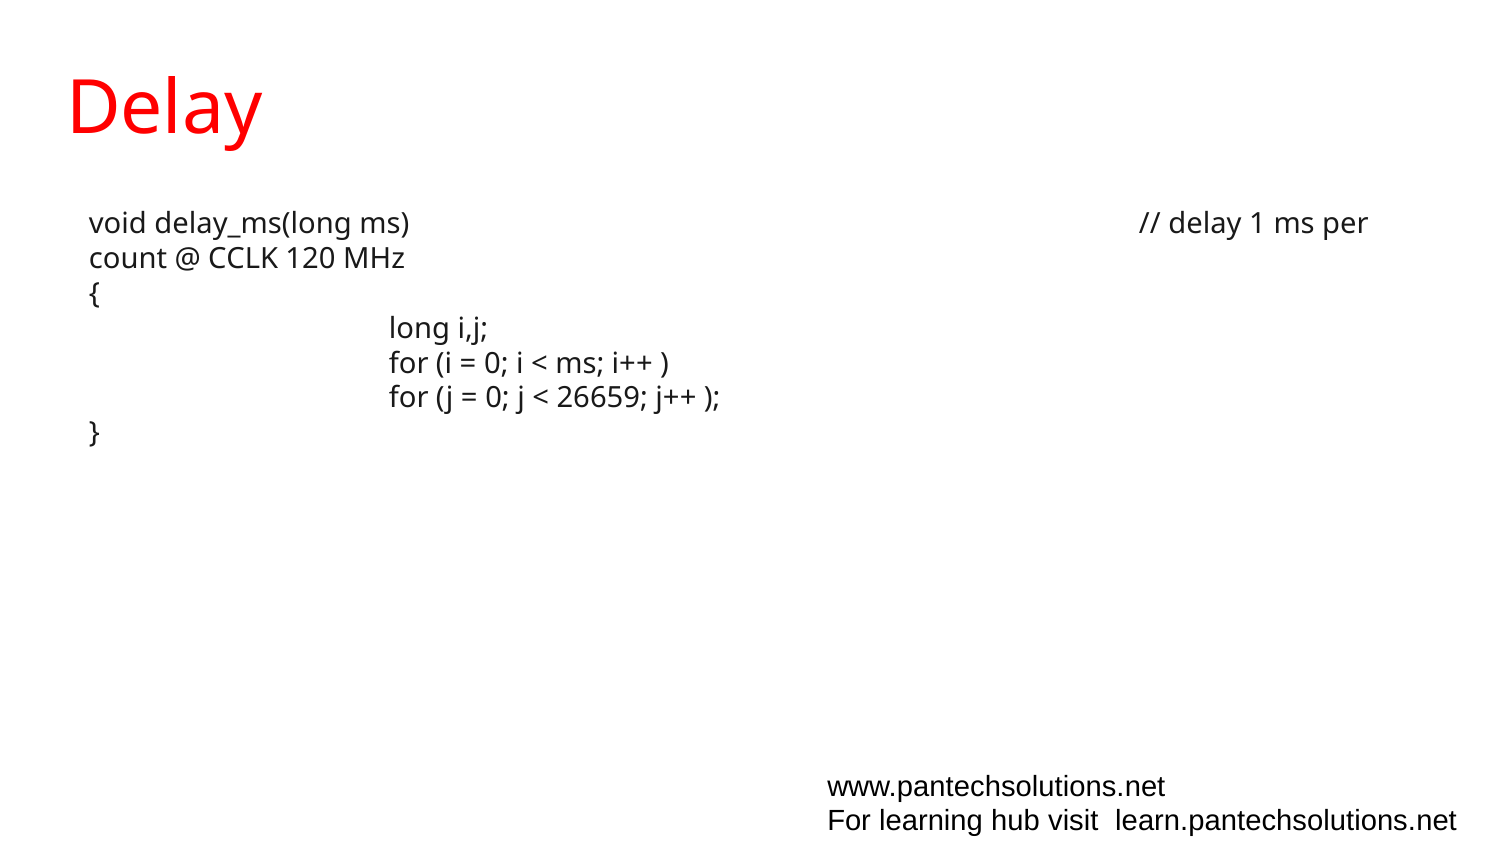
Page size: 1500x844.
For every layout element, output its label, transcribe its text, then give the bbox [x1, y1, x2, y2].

title Delay [51, 43, 1449, 138]
slide_number www.pantechsolutions.net For learning hub visit learn.pantechsolutions.net [812, 759, 1500, 797]
list void delay_ms(long ms) // delay 1 ms per count @ CCLK 120 MHz { long i,j; for (i = 0; i < ms; i++ ) for (j = 0; j < 26659; j++ ); } [51, 189, 1449, 750]
